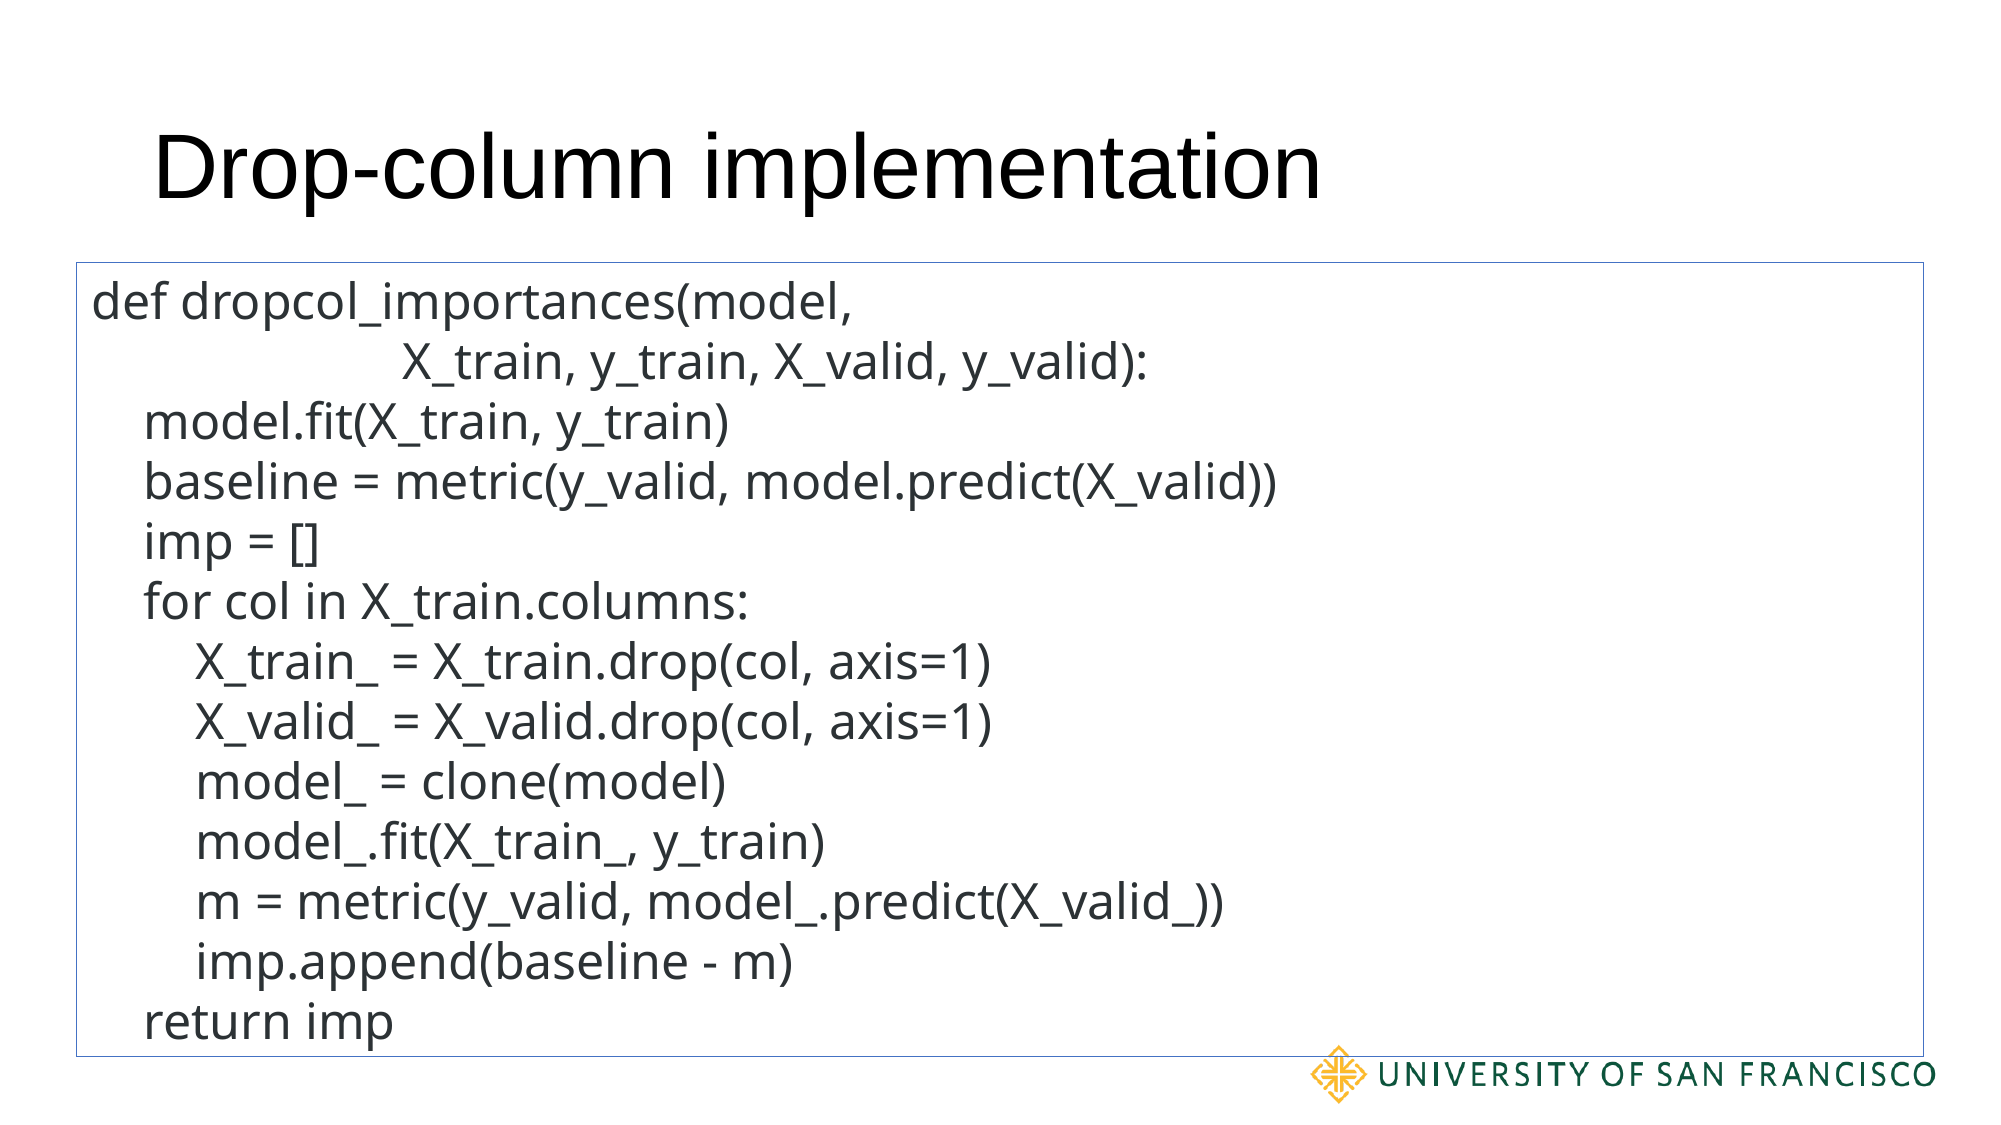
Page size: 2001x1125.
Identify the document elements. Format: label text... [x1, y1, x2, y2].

text_box def dropcol_importances(model, X_train, y_train, X_valid, y_valid): model.fit(X_train, y_train) baseline = metric(y_valid, model.predict(X_valid)) imp = [] for col in X_train.columns: X_train_ = X_train.drop(col, axis=1) X_valid_ = X_valid.drop(col, axis=1) model_ = clone(model) model_.fit(X_train_, y_train) m = metric(y_valid, model_.predict(X_valid_)) imp.append(baseline - m) return imp [76, 262, 1924, 1057]
title Drop-column implementation [137, 59, 1943, 278]
